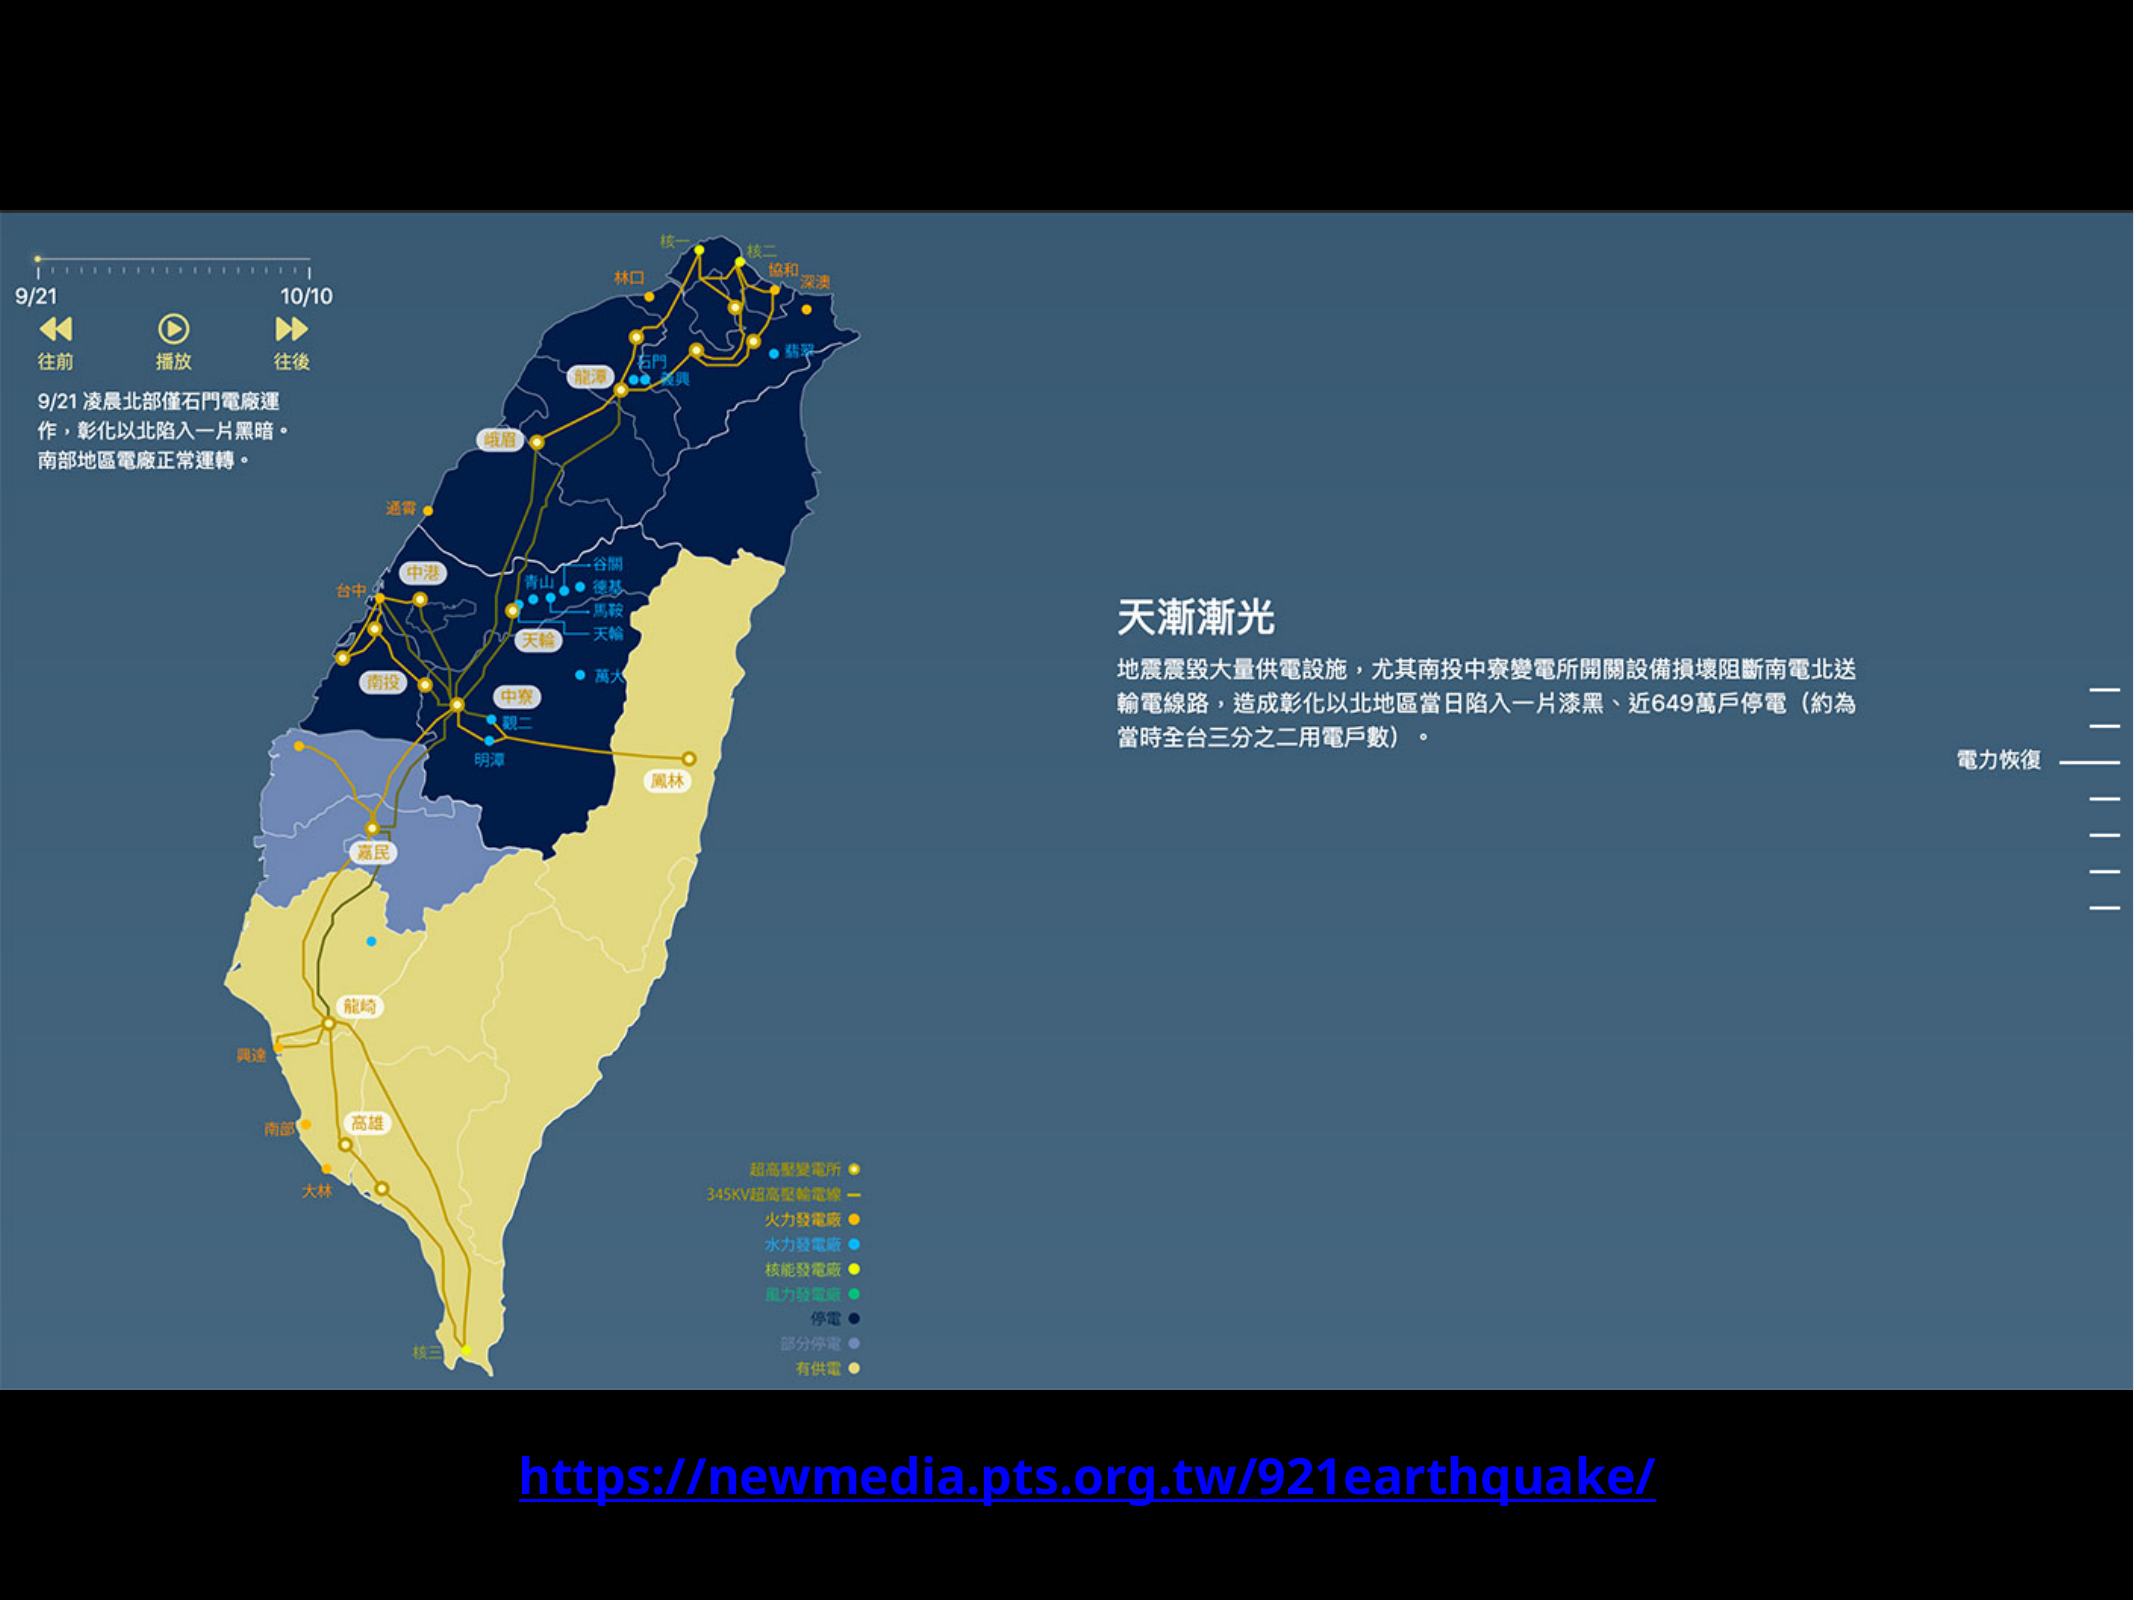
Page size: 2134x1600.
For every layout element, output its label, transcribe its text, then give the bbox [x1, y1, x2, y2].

picture [0, 209, 2134, 1390]
text_box https://newmedia.pts.org.tw/921earthquake/ [510, 1436, 1665, 1522]
